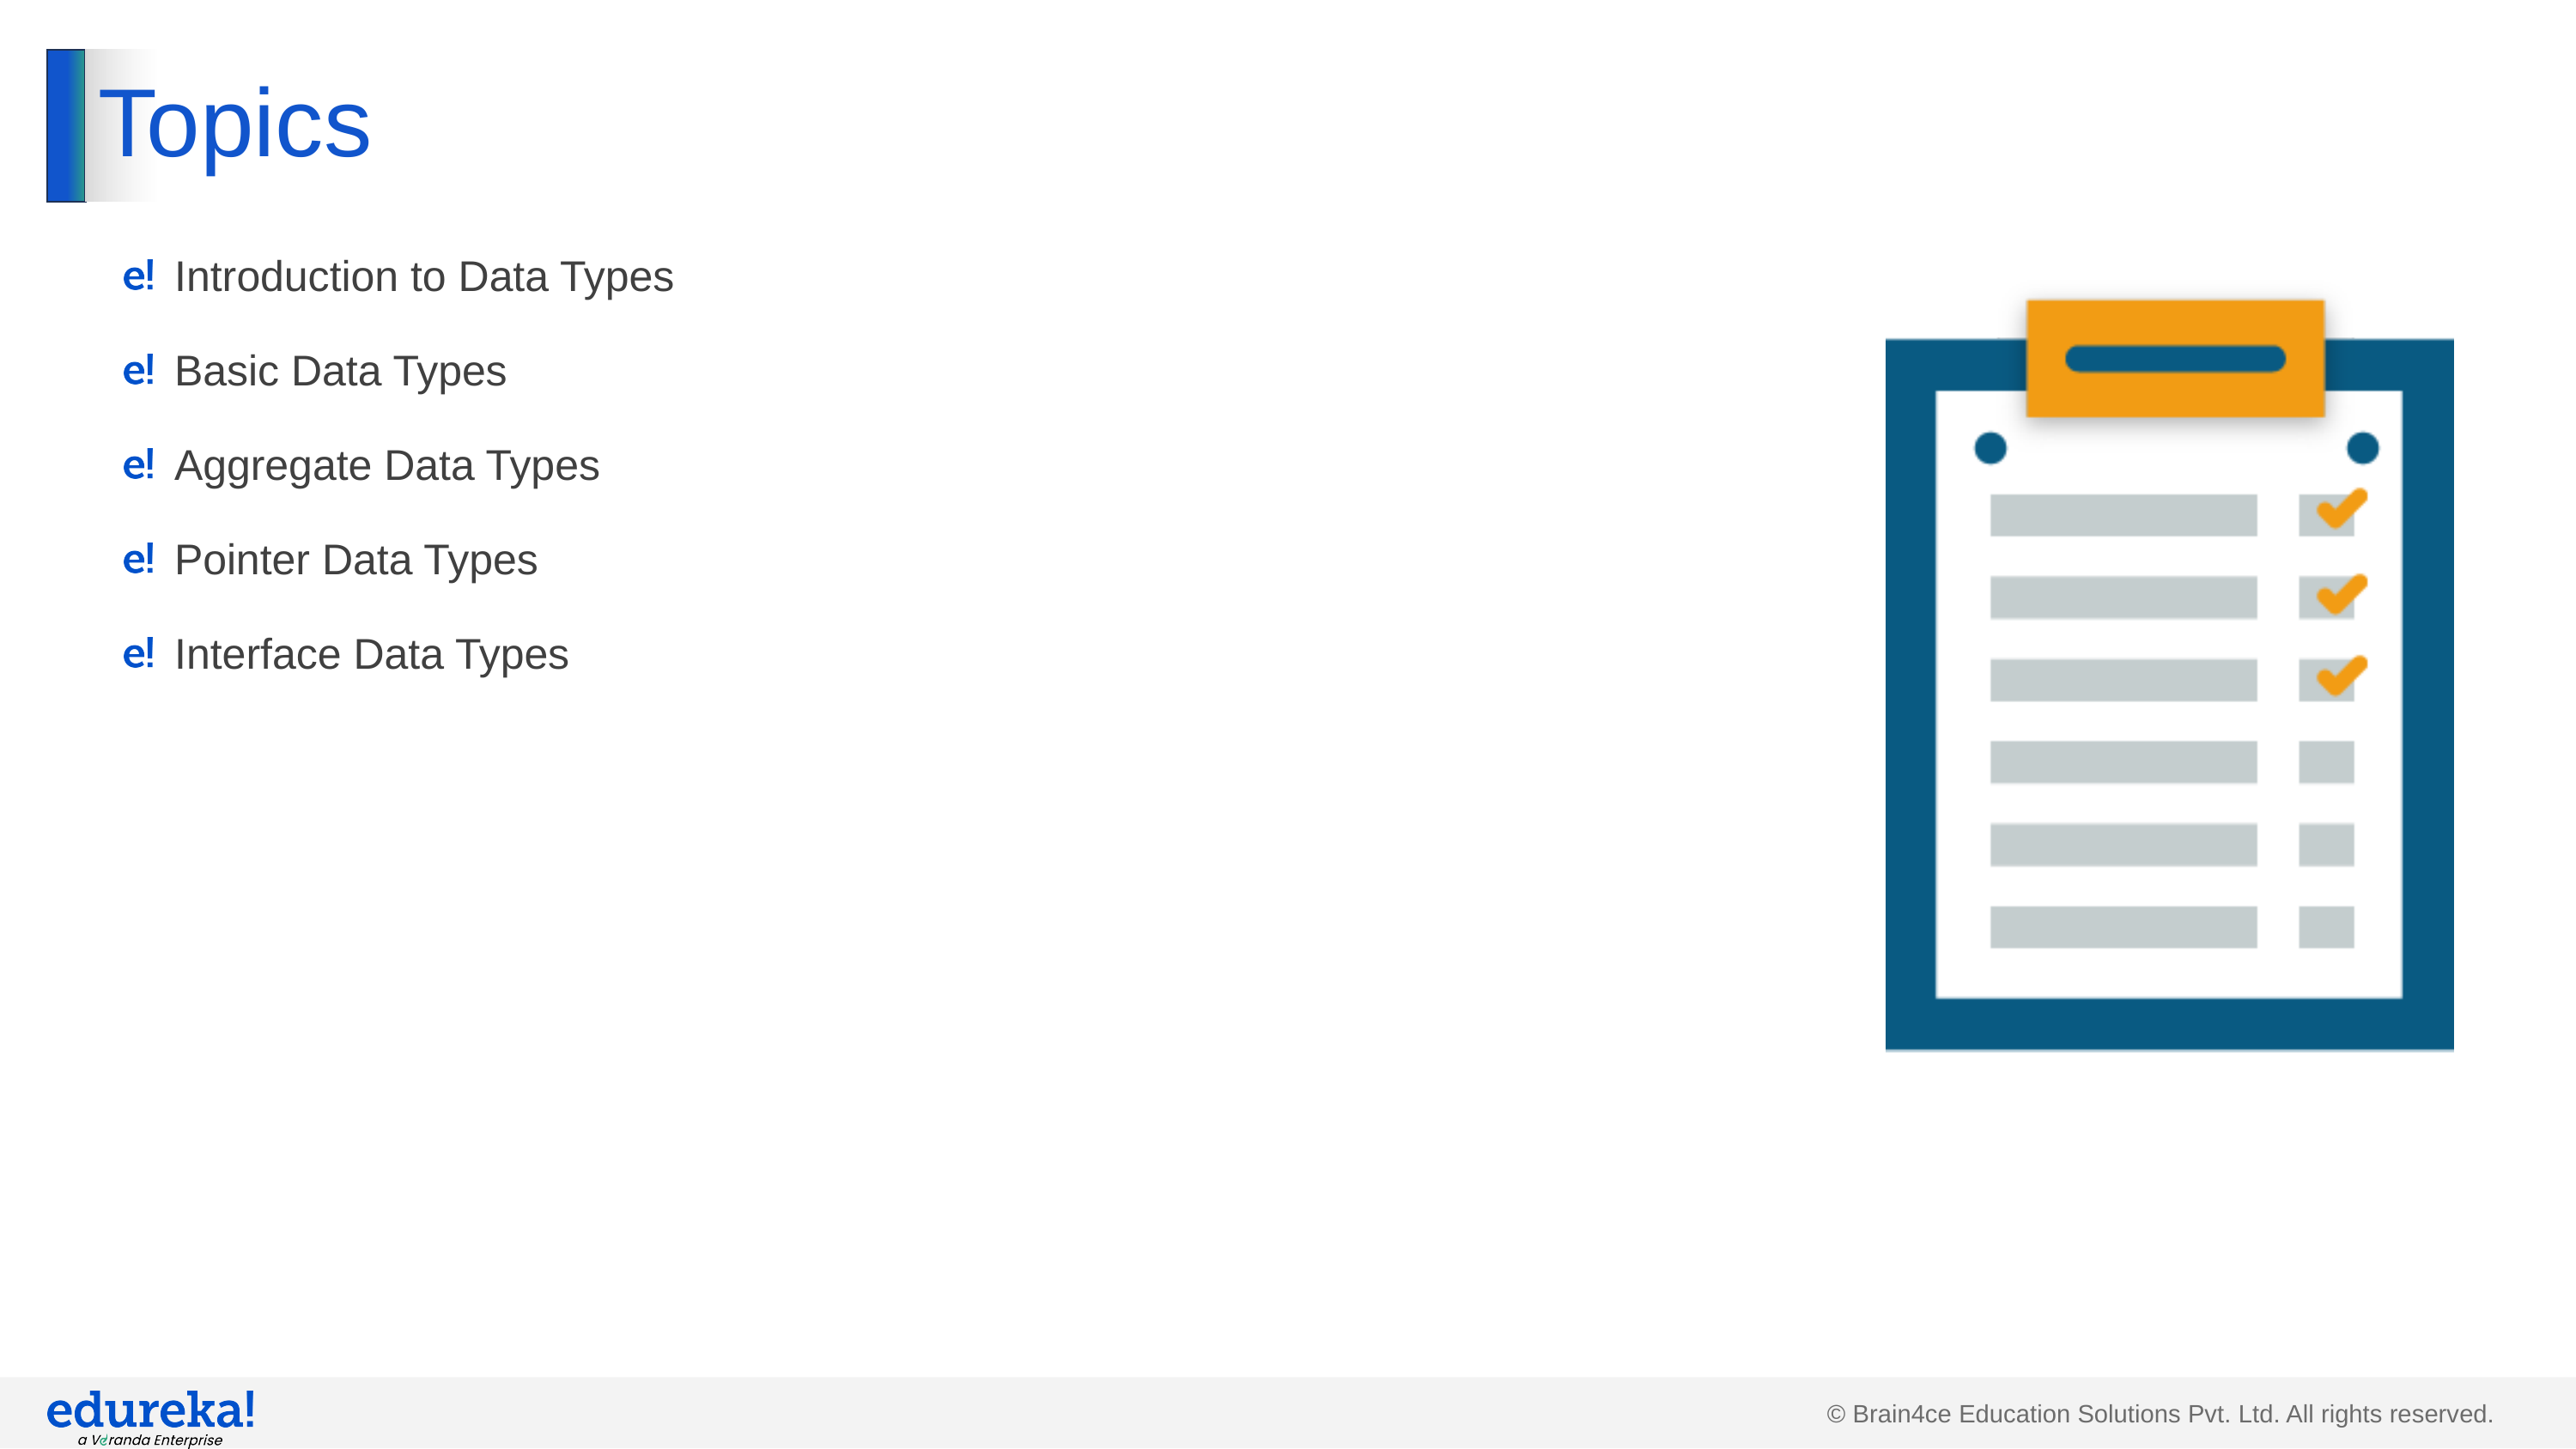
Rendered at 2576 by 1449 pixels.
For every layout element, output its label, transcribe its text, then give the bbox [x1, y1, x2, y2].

picture [124, 259, 153, 290]
picture [124, 354, 153, 385]
list Introduction to Data Types Basic Data Types Aggregate Data Types Pointer Data Types Interface Data Types [85, 242, 2491, 1332]
picture [124, 637, 153, 668]
picture [124, 543, 153, 573]
picture [124, 448, 153, 479]
picture [47, 1391, 253, 1449]
title Topics [85, 49, 2491, 202]
